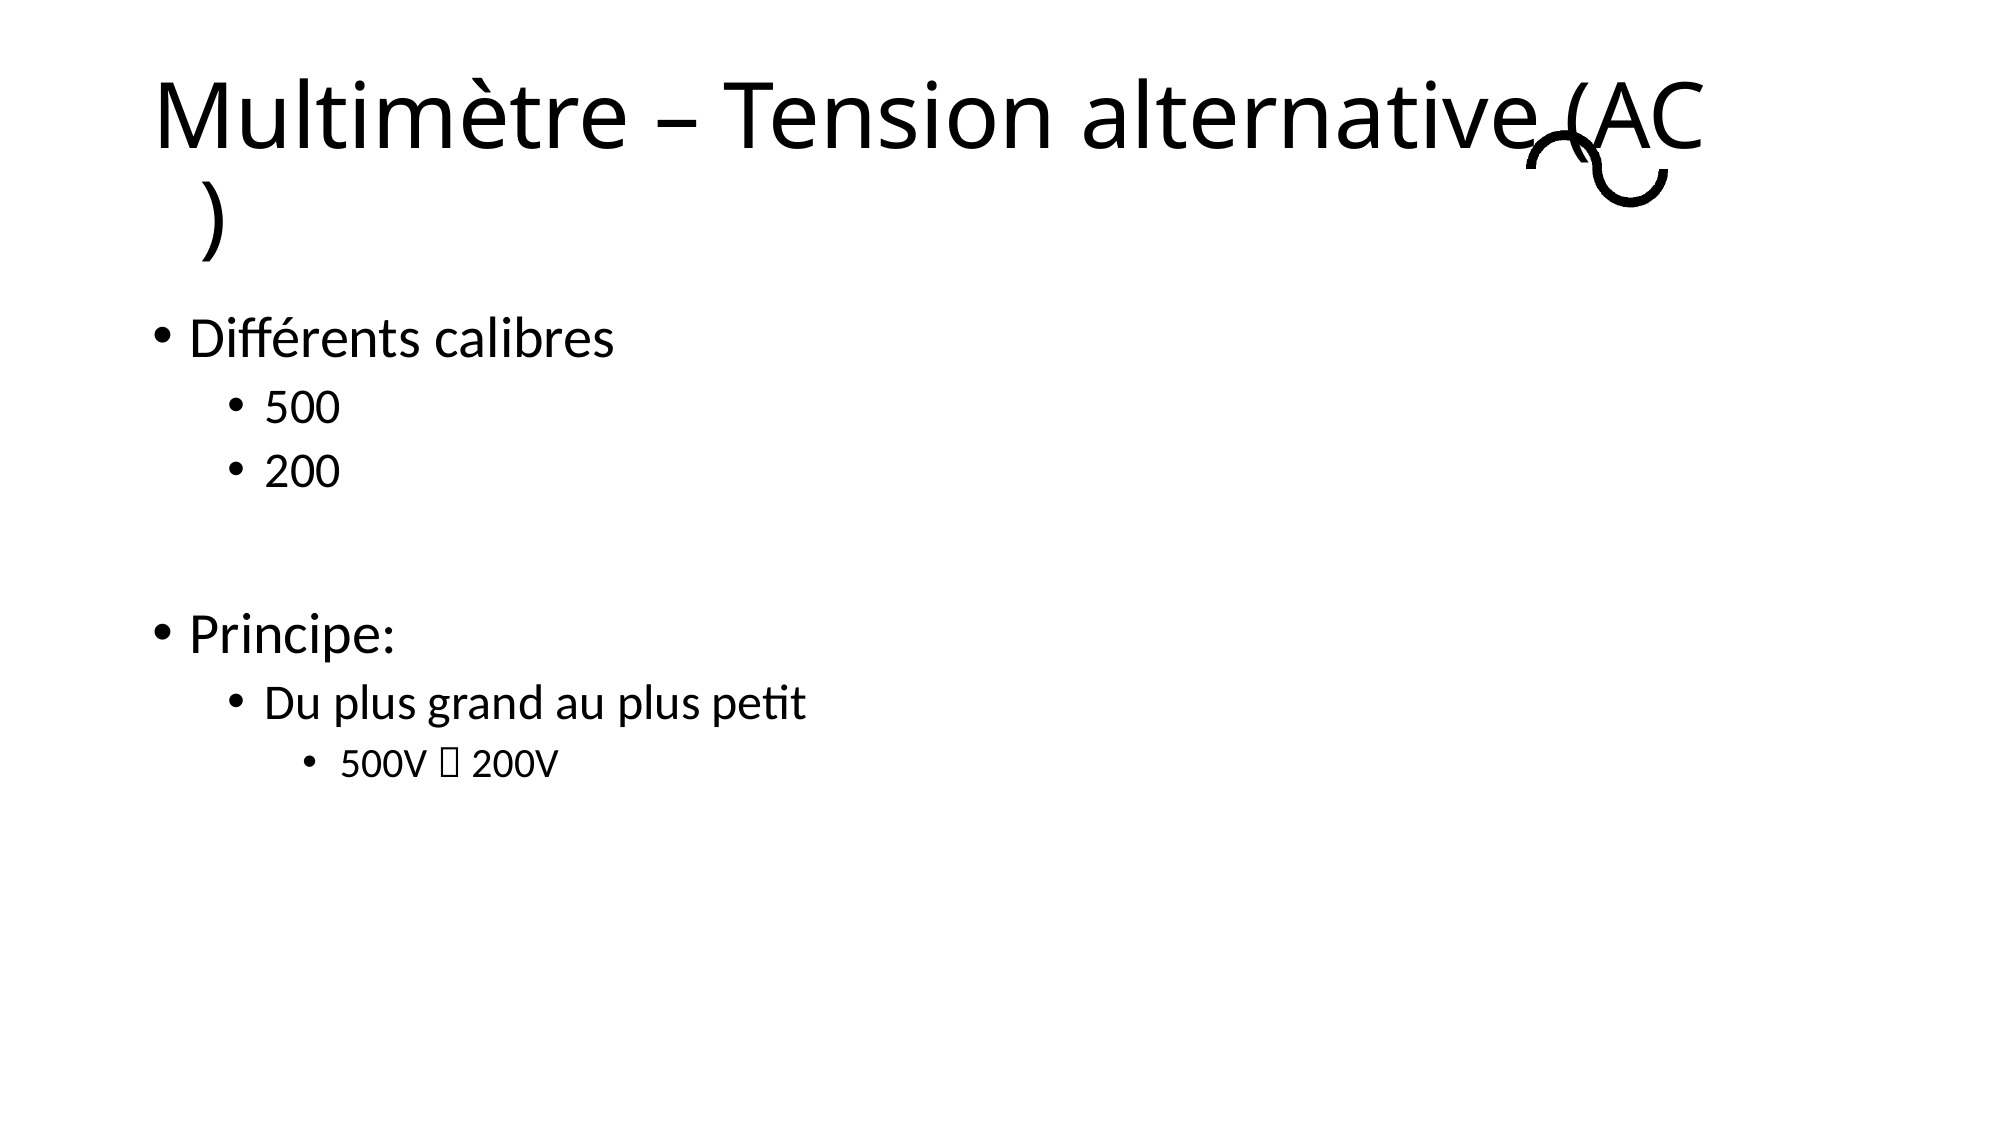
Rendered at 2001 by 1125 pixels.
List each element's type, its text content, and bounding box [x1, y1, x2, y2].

title Multimètre – Tension alternative (AC ) [137, 59, 1863, 278]
list Différents calibres 500 200 Principe: Du plus grand au plus petit 500V  200V [137, 299, 1863, 1014]
picture [1526, 125, 1668, 212]
